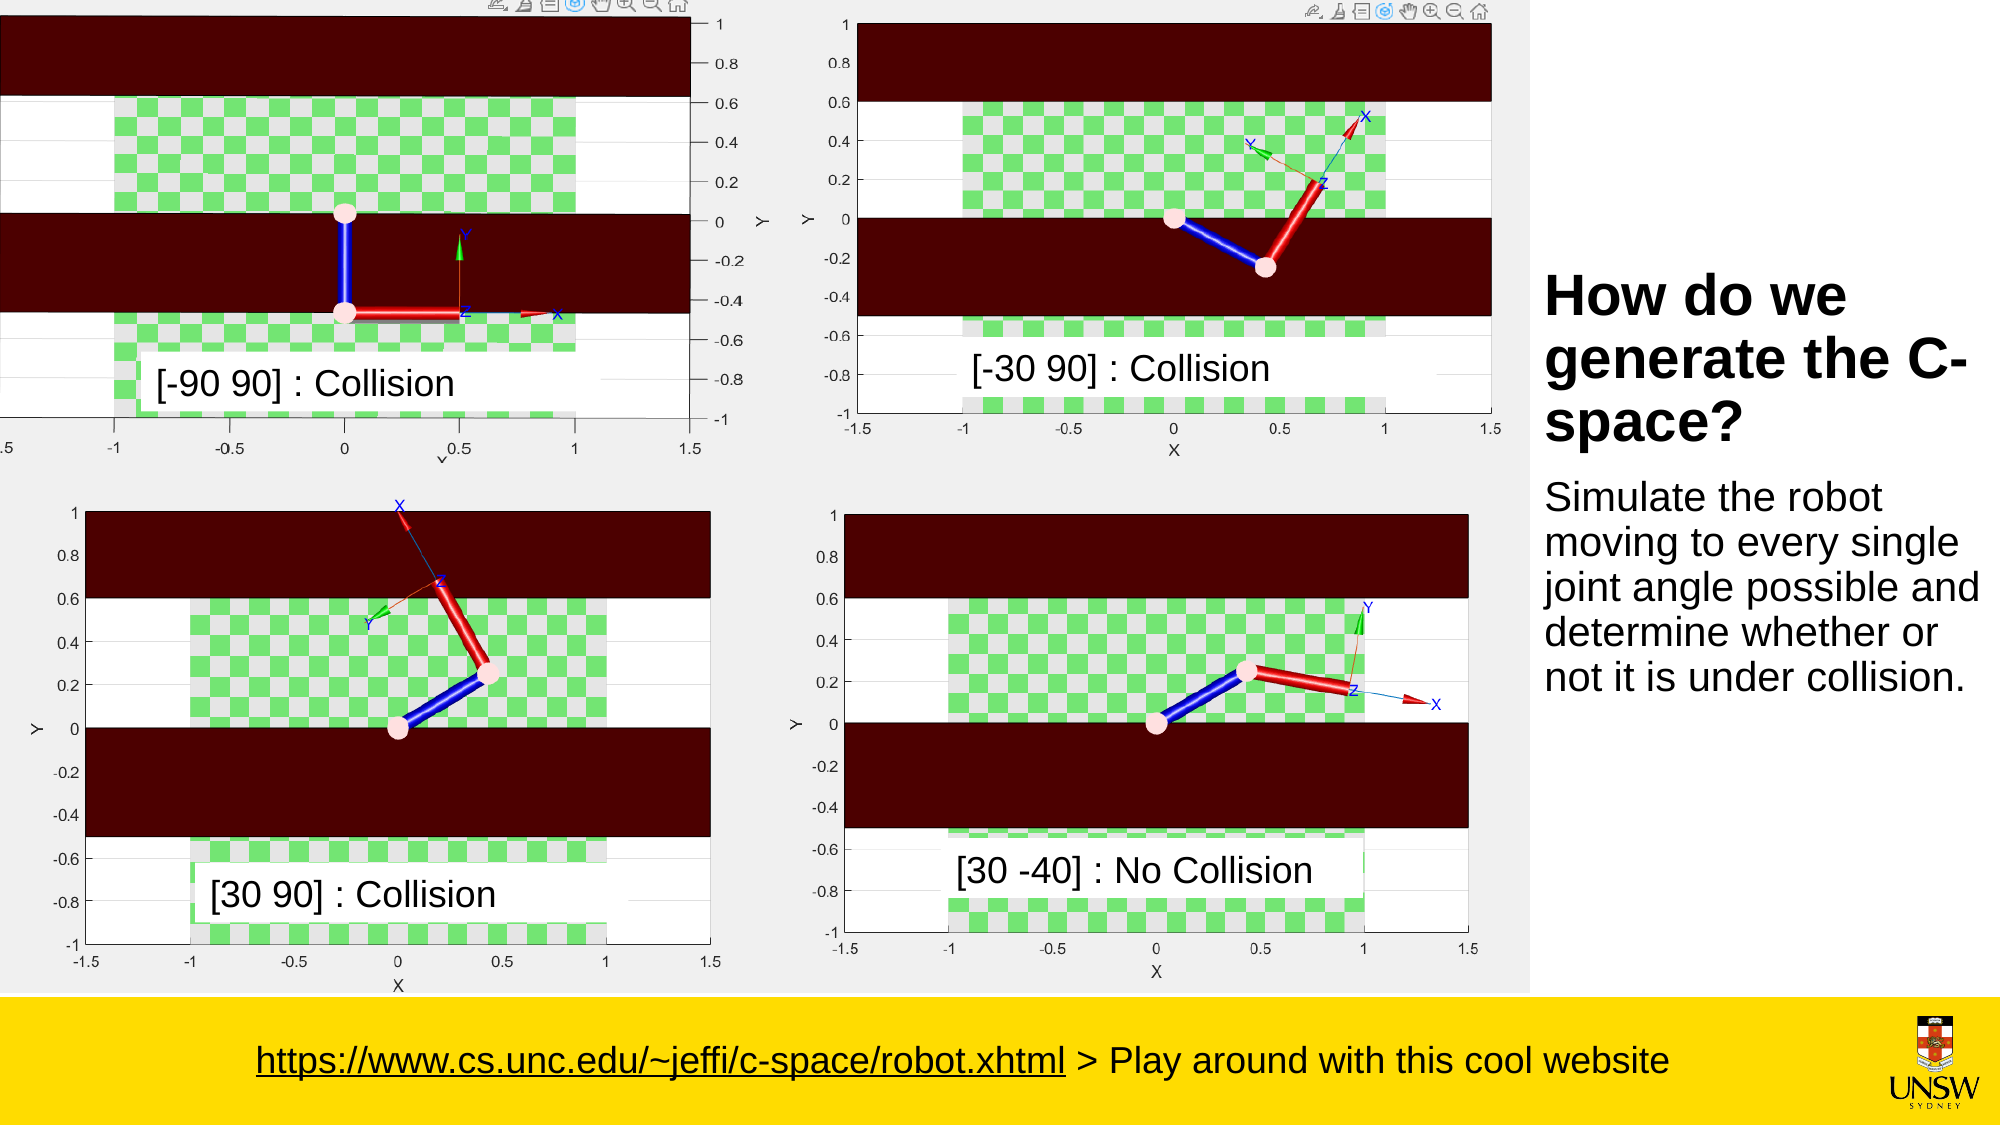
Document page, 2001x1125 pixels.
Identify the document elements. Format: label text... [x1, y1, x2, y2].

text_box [0, 463, 774, 993]
list How do we generate the C-space? Simulate the robot moving to every single joint angle possible and determine whether or not it is under collision. [1530, 0, 2000, 904]
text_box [774, 0, 1530, 463]
text_box https://www.cs.unc.edu/~jeffi/c-space/robot.xhtml > Play around with this cool website [240, 1028, 1791, 1089]
picture [1890, 1016, 1980, 1109]
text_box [0, 0, 774, 463]
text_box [774, 463, 1530, 993]
